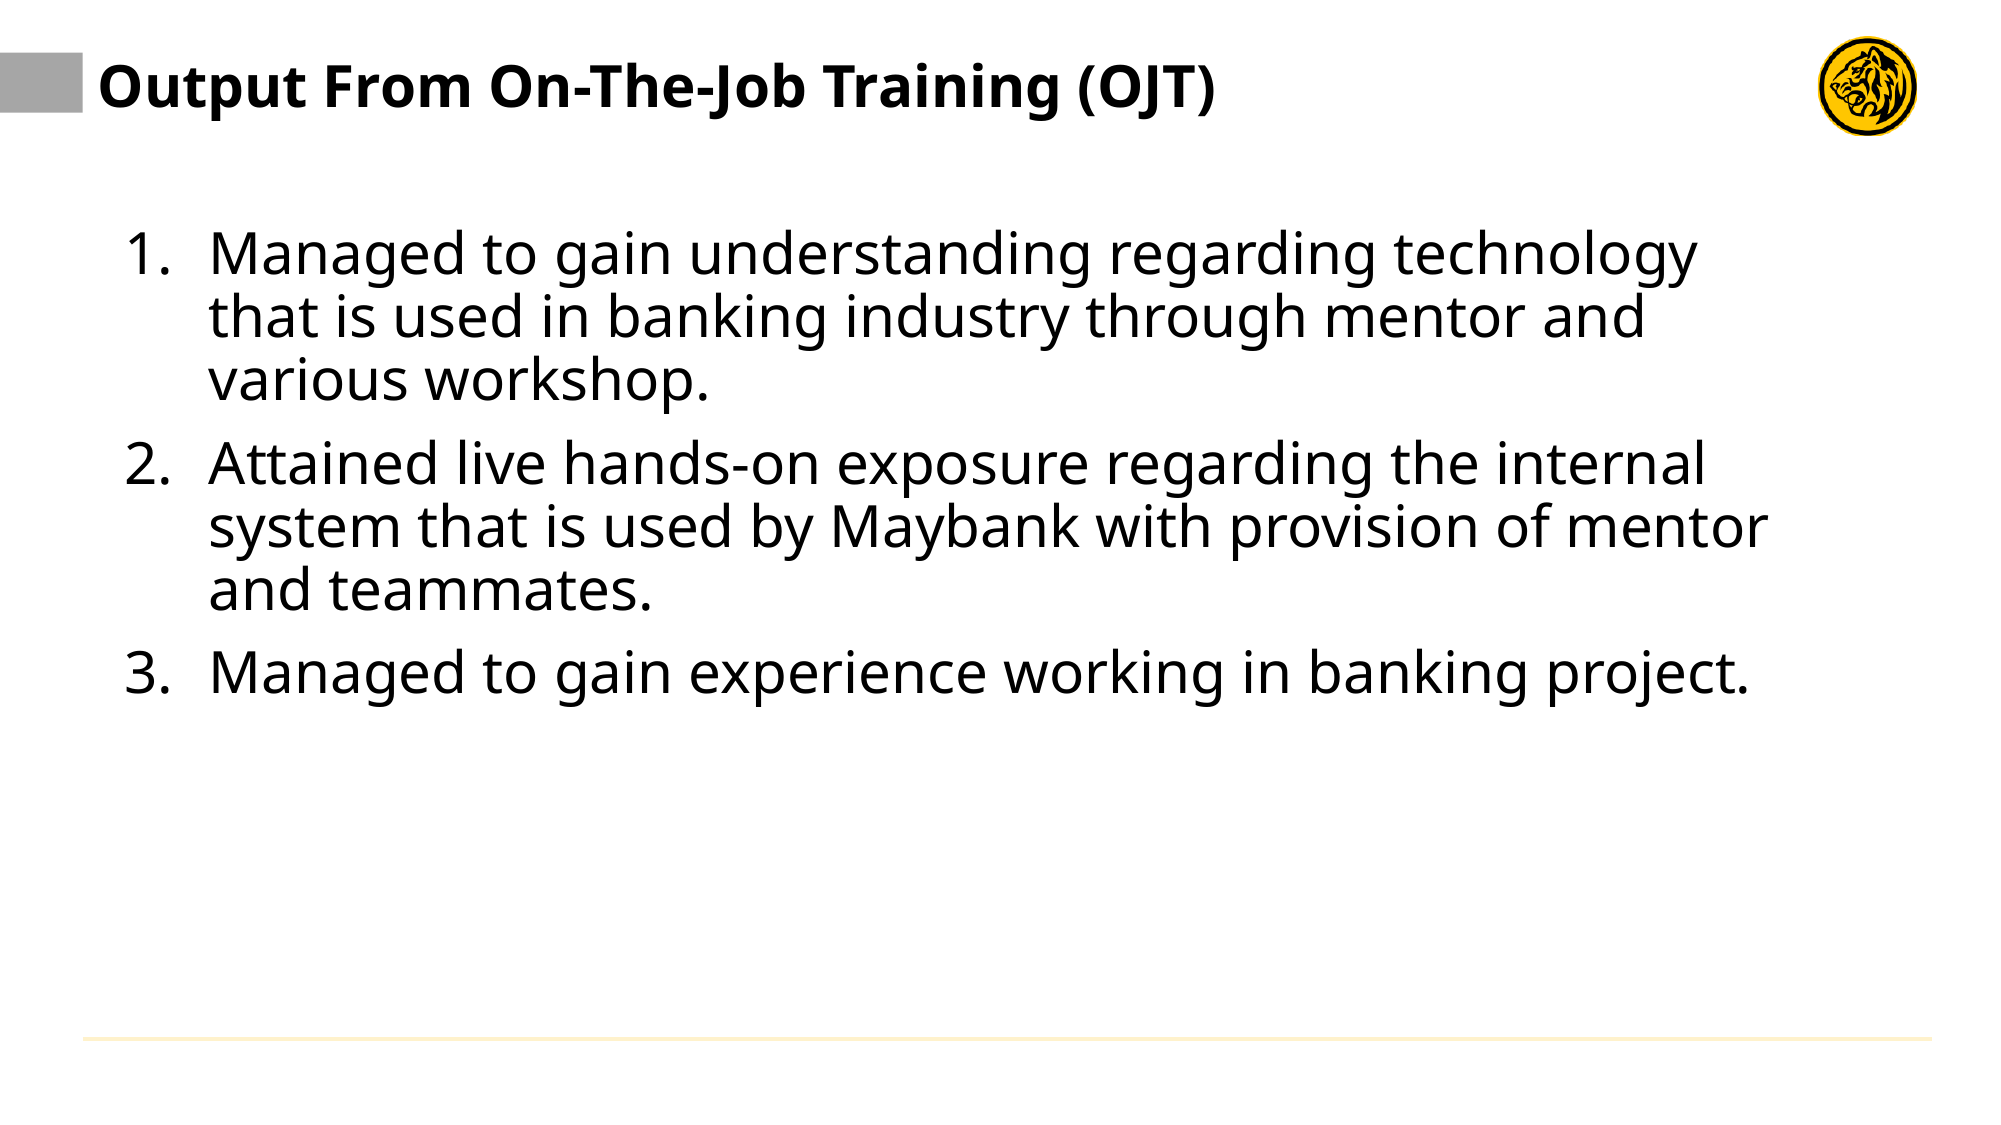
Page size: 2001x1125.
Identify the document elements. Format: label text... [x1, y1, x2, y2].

list Managed to gain understanding regarding technology that is used in banking industry through mentor and various workshop. Attained live hands-on exposure regarding the internal system that is used by Maybank with provision of mentor and teammates. Managed to gain experience working in banking project. [109, 216, 1835, 1014]
title Output From On-The-Job Training (OJT) [82, 41, 1791, 137]
